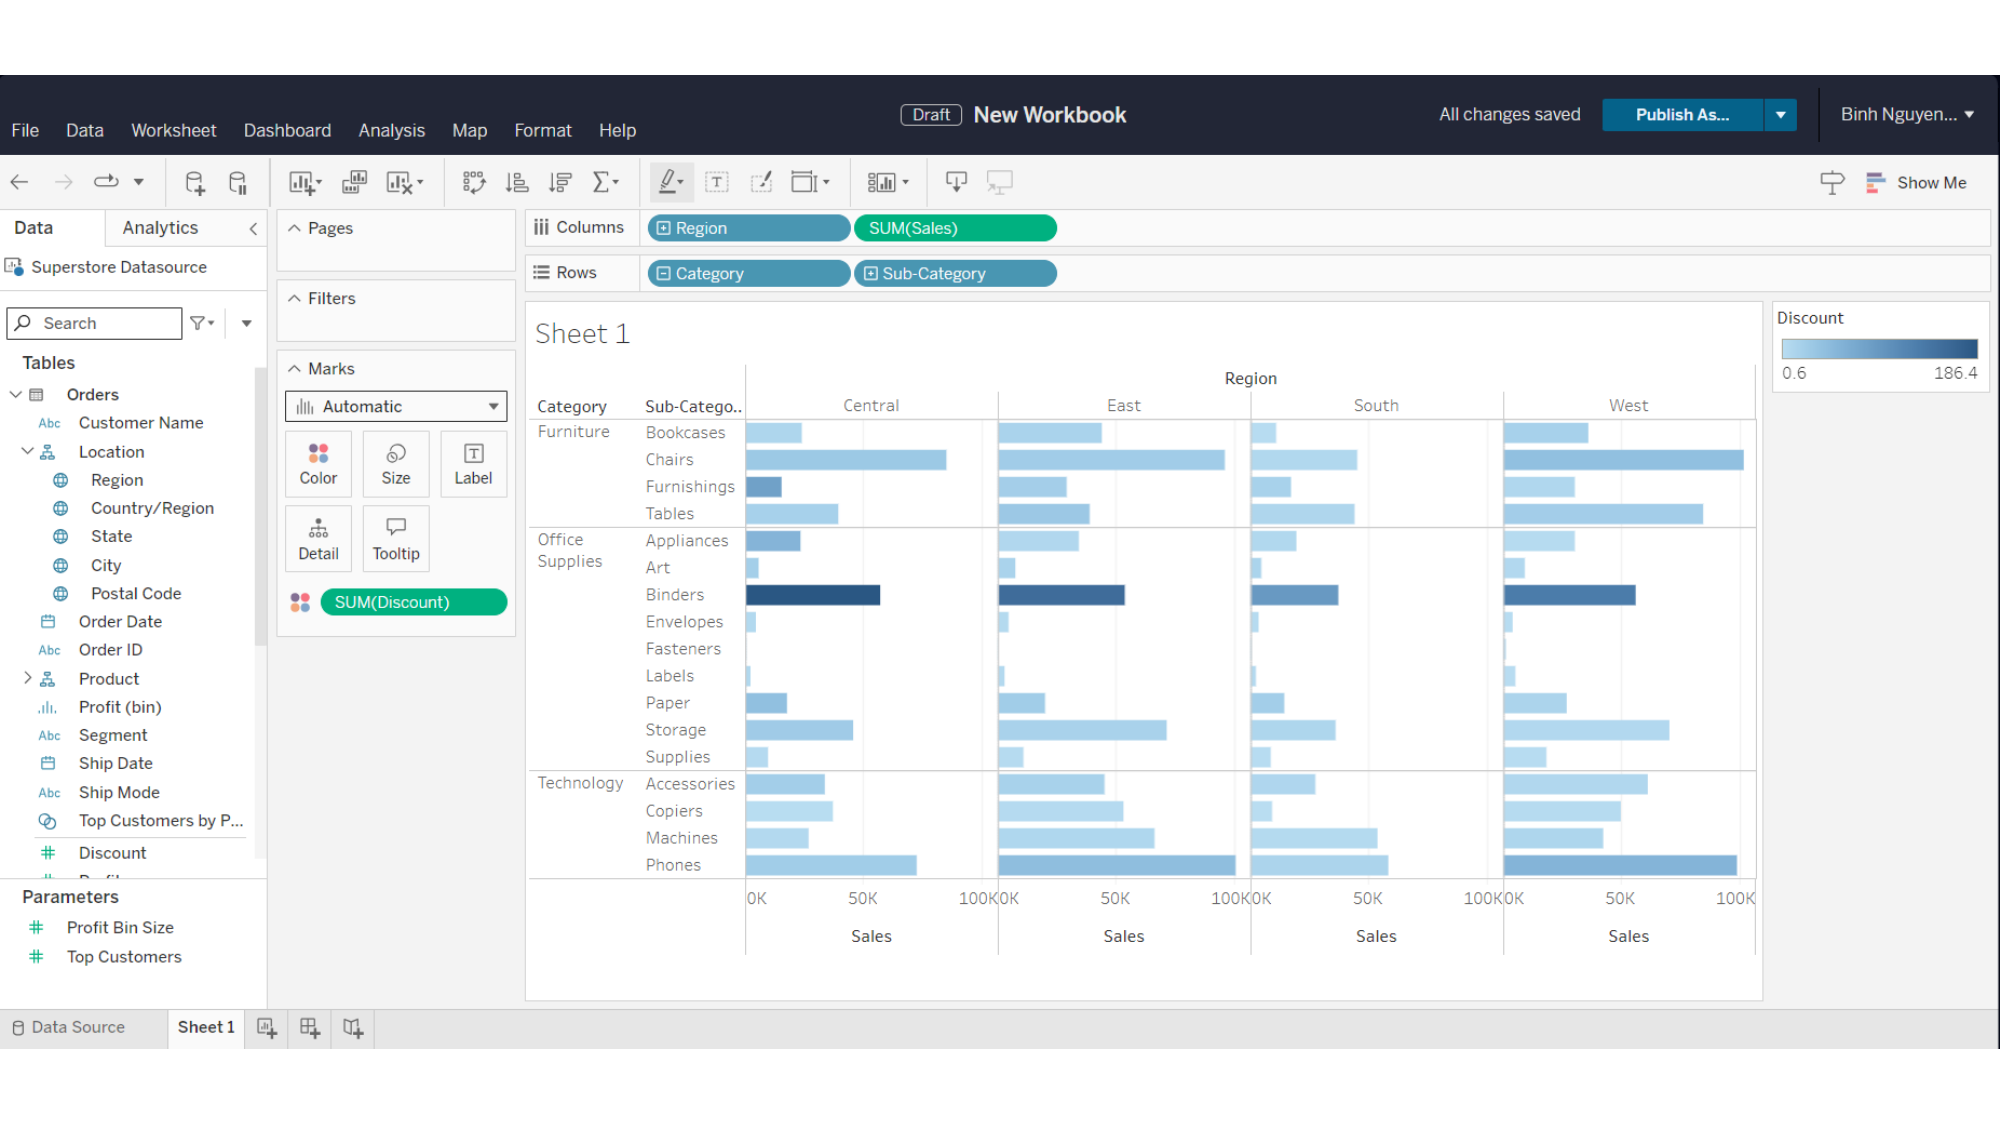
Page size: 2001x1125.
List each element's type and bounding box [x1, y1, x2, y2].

picture [0, 75, 2000, 1050]
